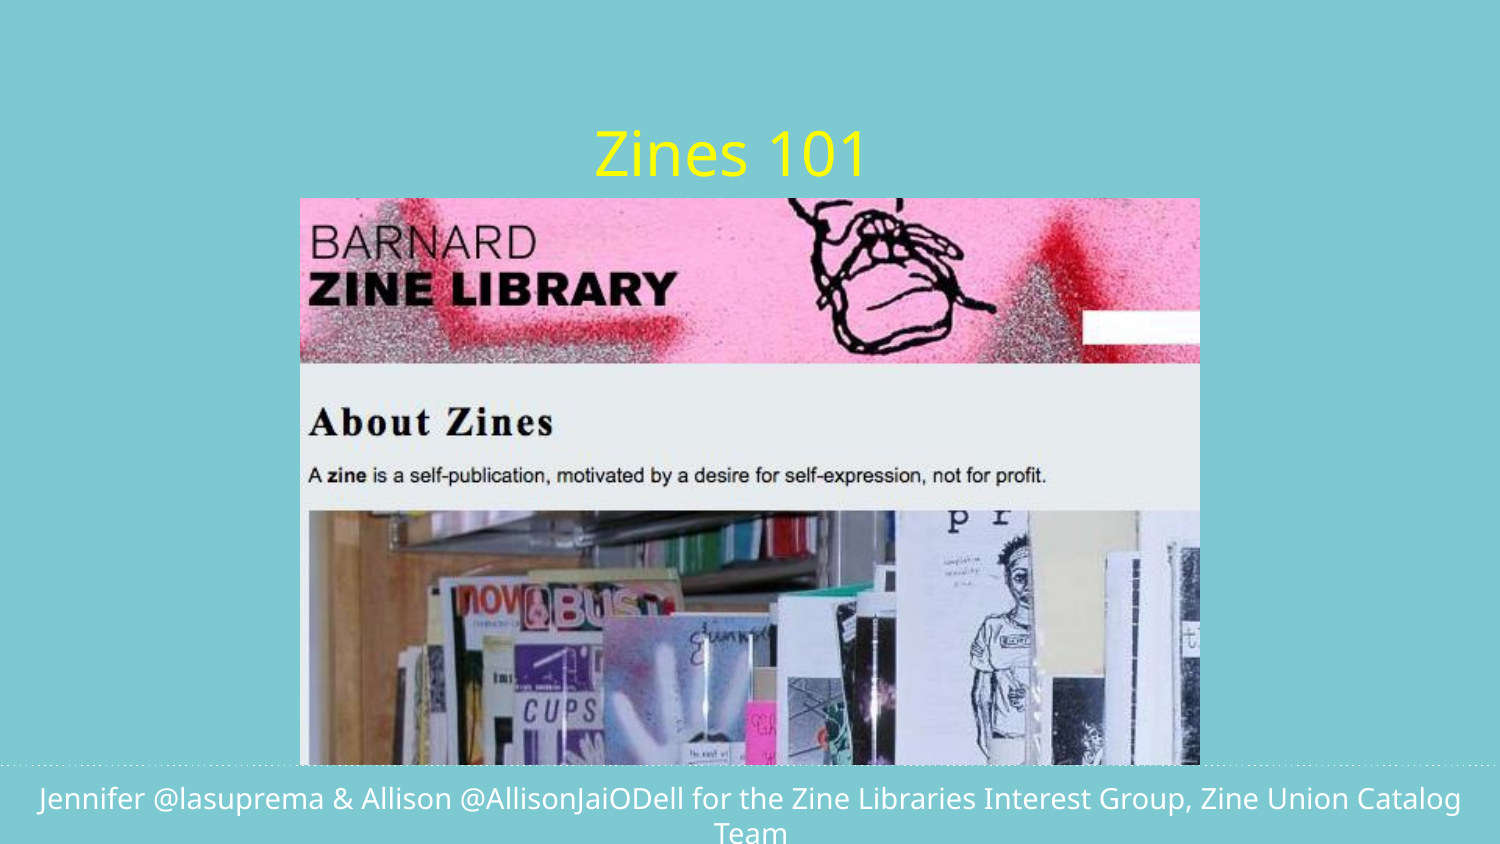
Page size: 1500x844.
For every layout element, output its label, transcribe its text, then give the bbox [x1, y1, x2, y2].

text_box Zines 101 [143, 98, 1325, 199]
picture [299, 198, 1201, 765]
text_box Jennifer @lasuprema & Allison @AllisonJaiODell for the Zine Libraries Interest Group, Zine Union Catalog Team [0, 765, 1500, 844]
